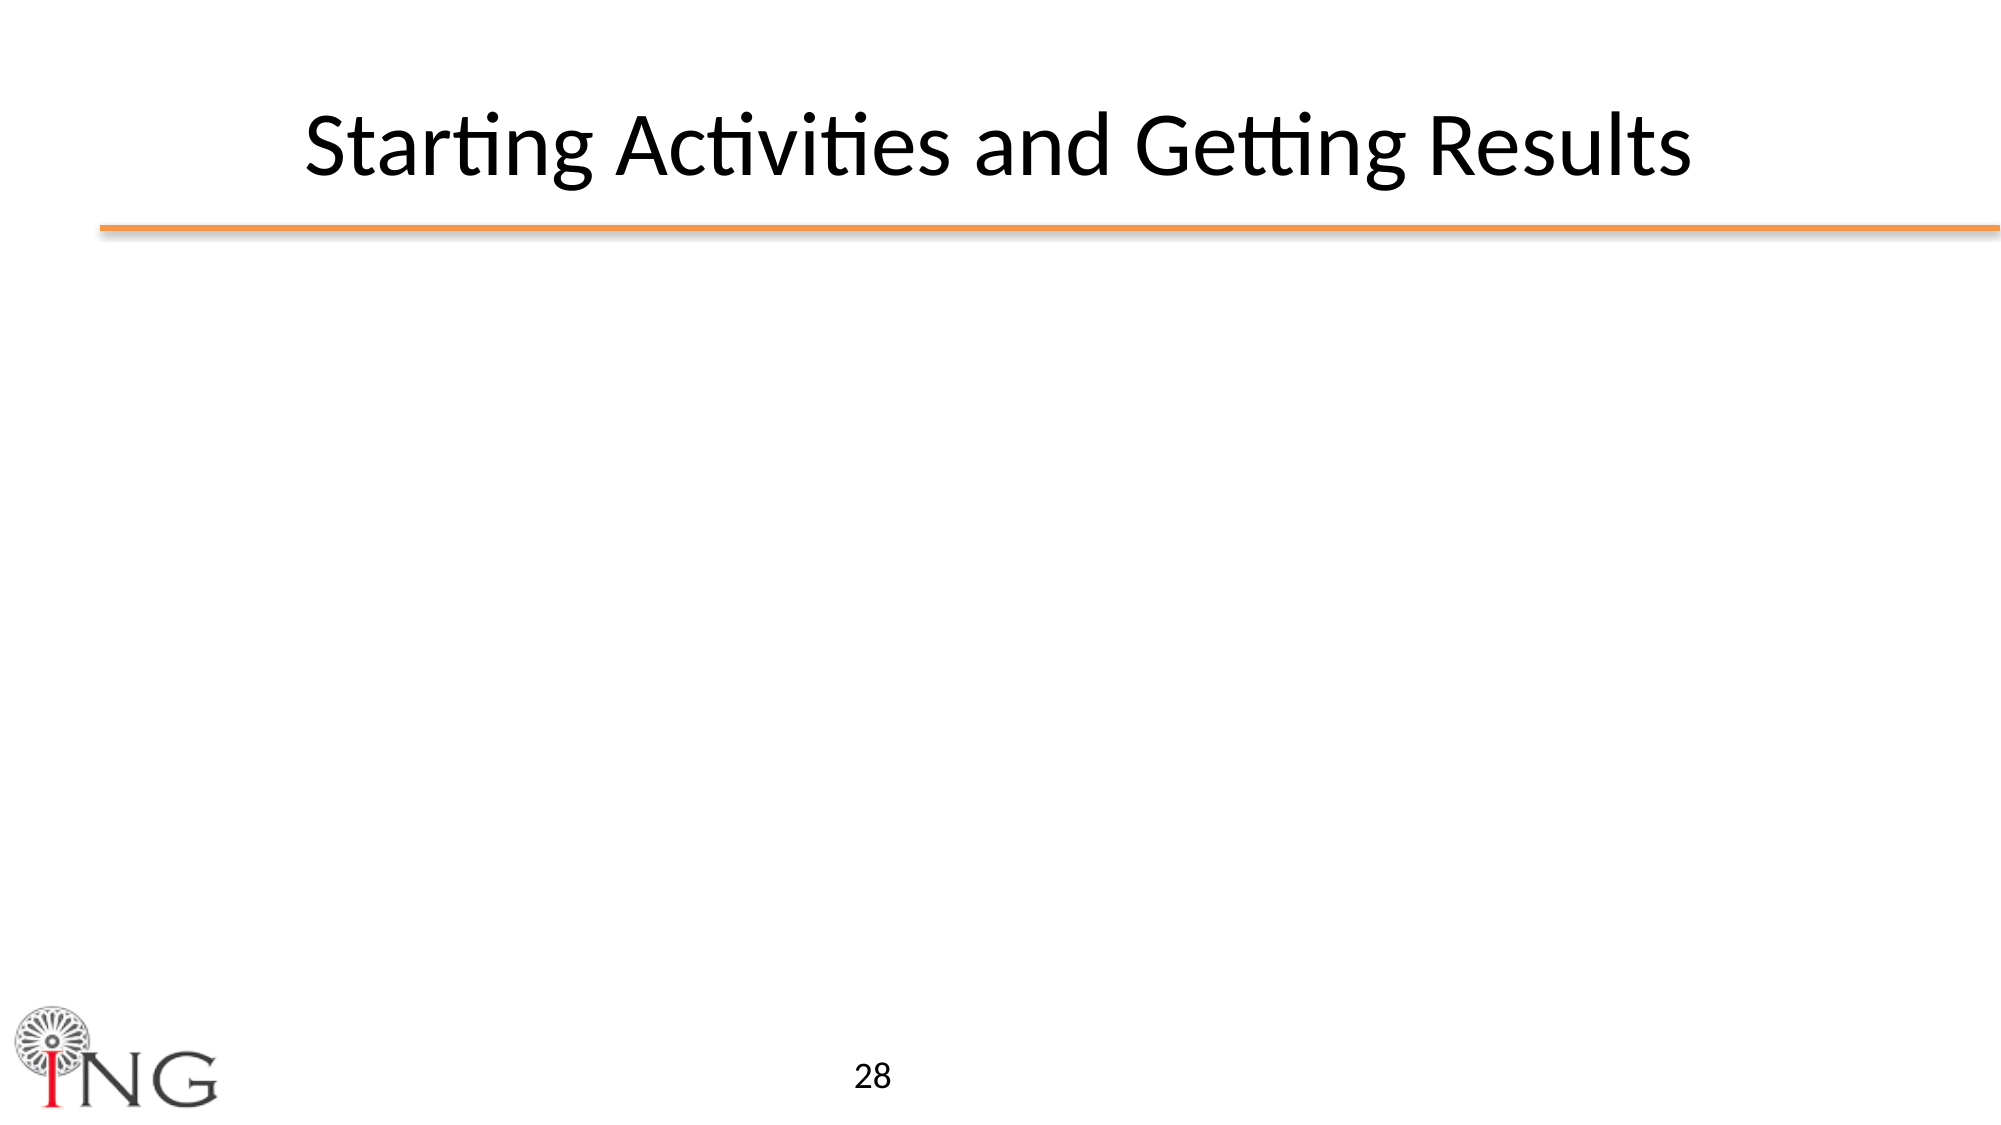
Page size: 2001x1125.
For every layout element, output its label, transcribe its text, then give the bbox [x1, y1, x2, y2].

picture [0, 987, 244, 1125]
slide_number 28 [839, 1043, 1900, 1104]
title Starting Activities and Getting Results [99, 45, 1900, 233]
